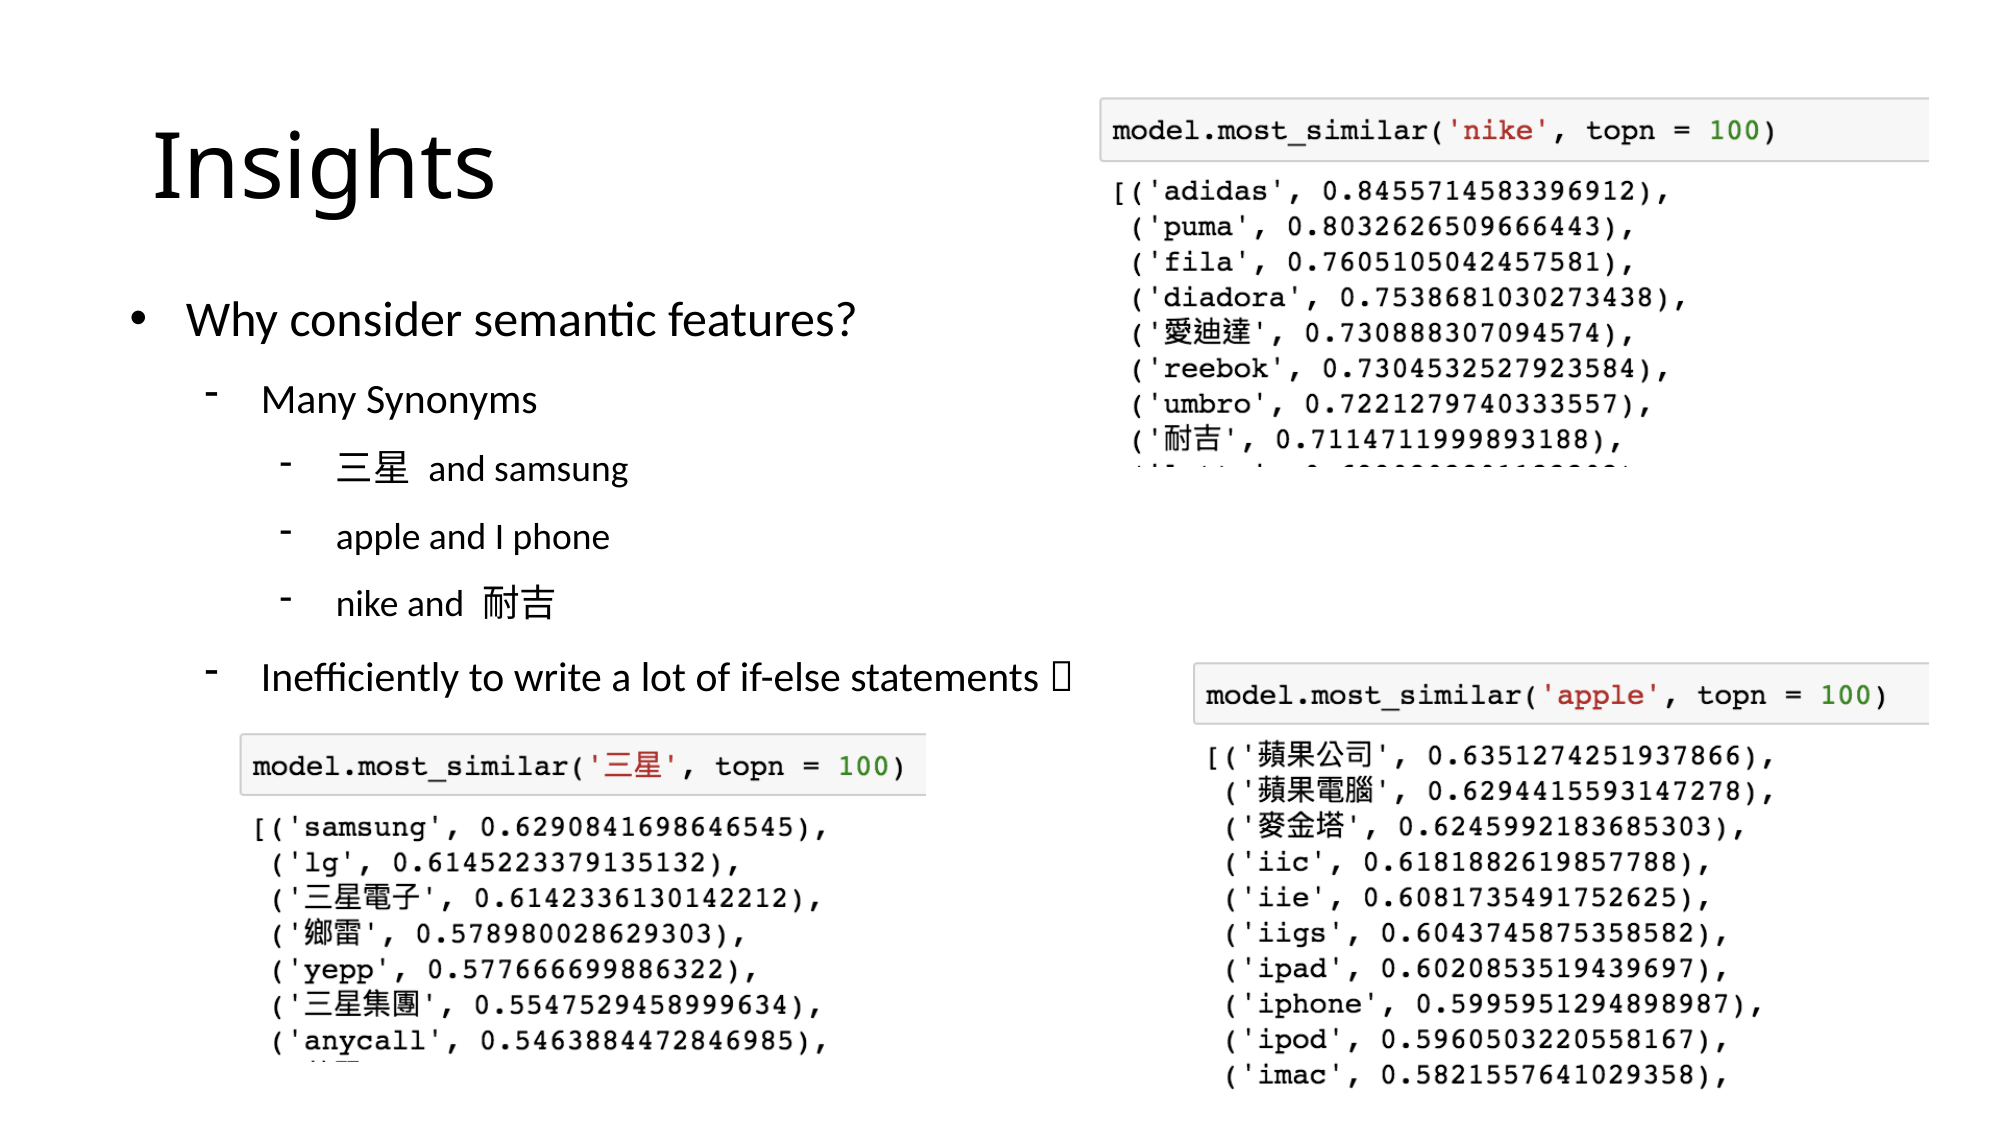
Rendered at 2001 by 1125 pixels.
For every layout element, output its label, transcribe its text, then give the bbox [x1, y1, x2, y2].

picture [1193, 656, 1929, 1094]
picture [225, 729, 926, 1062]
picture [1089, 87, 1930, 467]
title Insights [137, 59, 1863, 249]
list Why consider semantic features? Many Synonyms 三星 and samsung apple and I phone nike and 耐吉 Inefficiently to write a lot of if-else statements  [114, 249, 1840, 1105]
